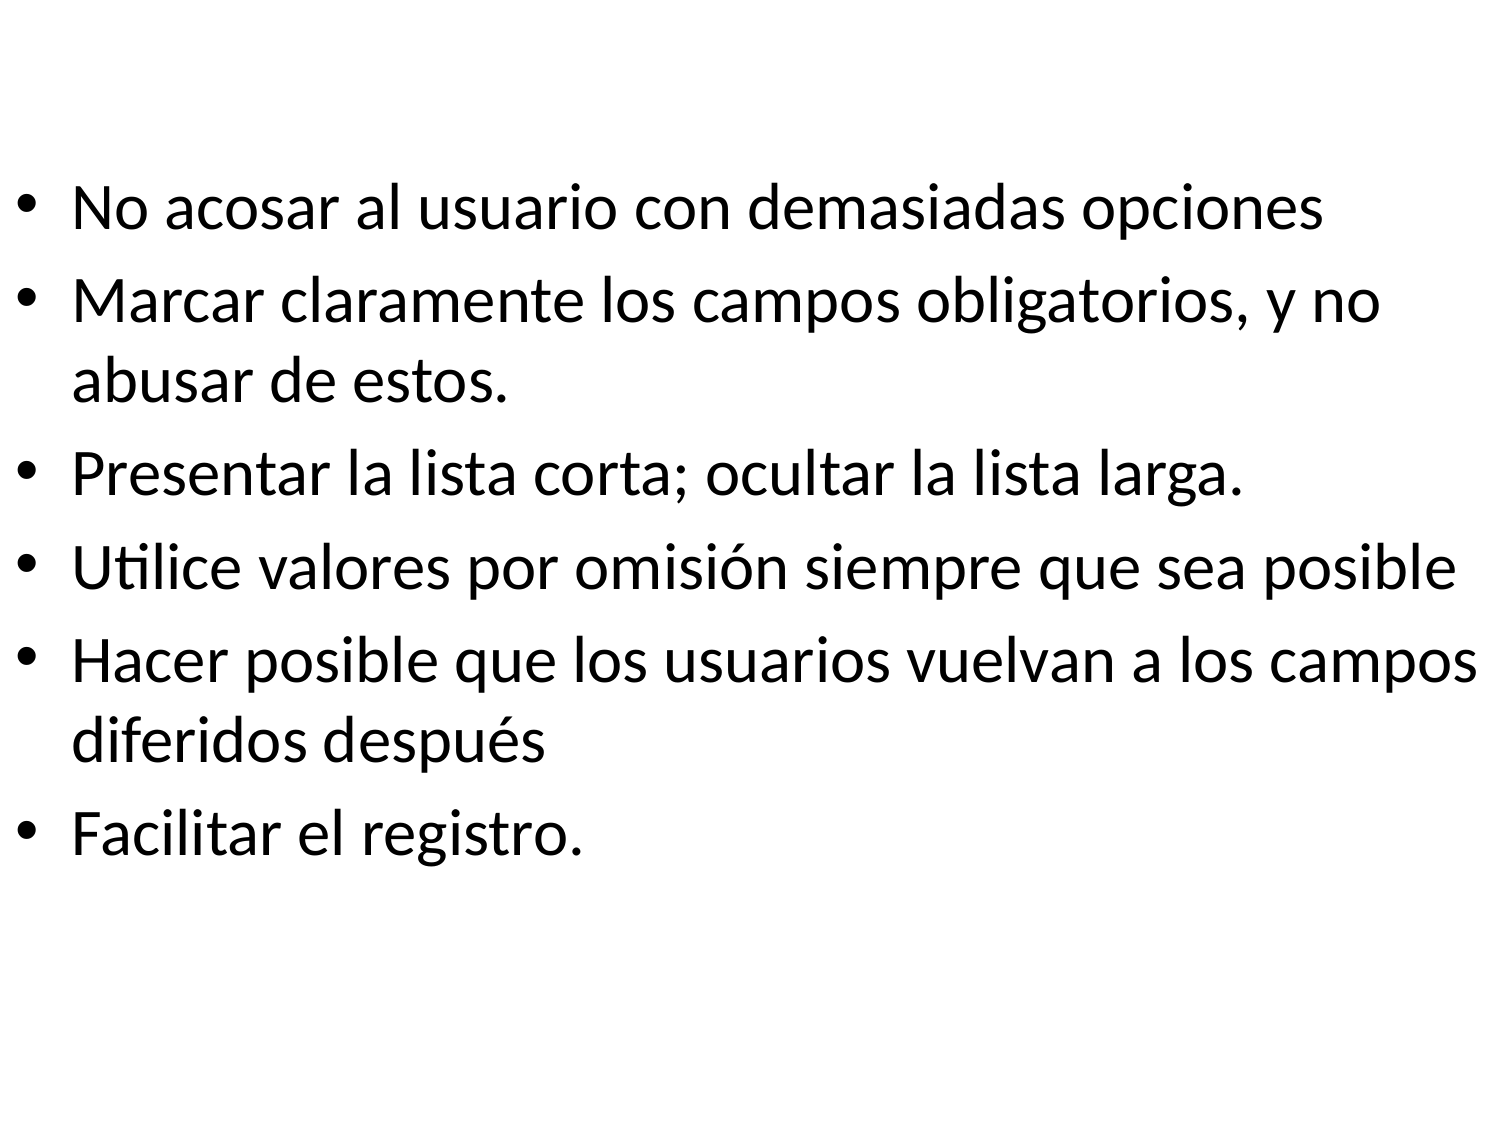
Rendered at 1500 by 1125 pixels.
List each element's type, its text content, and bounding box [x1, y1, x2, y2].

list No acosar al usuario con demasiadas opciones Marcar claramente los campos obligatorios, y no abusar de estos. Presentar la lista corta; ocultar la lista larga. Utilice valores por omisión siempre que sea posible Hacer posible que los usuarios vuelvan a los campos diferidos después Facilitar el registro. [0, 0, 1500, 1125]
